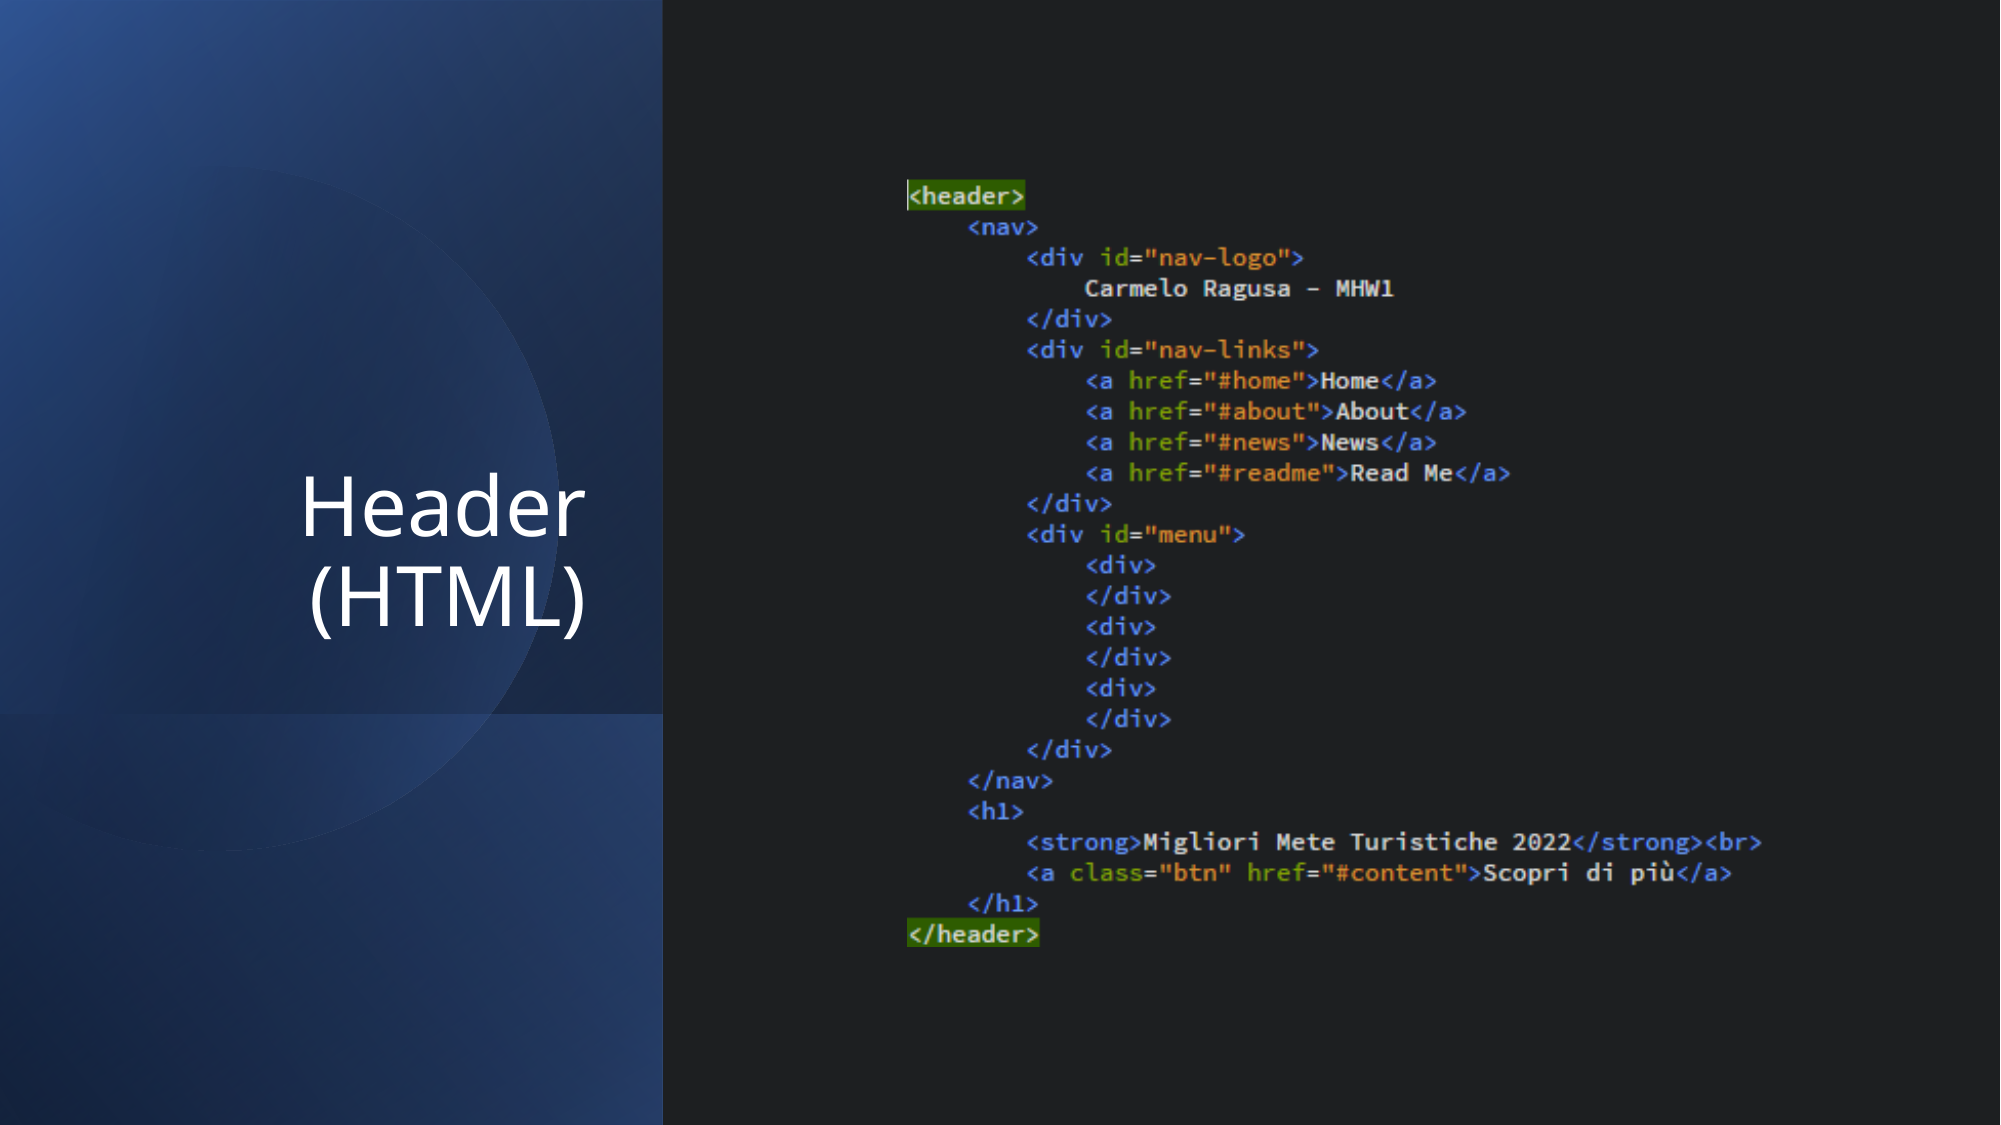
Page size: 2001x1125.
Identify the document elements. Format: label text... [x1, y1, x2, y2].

text_box [663, 0, 2000, 1125]
title Header (HTML) [76, 96, 602, 652]
text_box [0, 0, 663, 1124]
picture [907, 178, 1768, 947]
